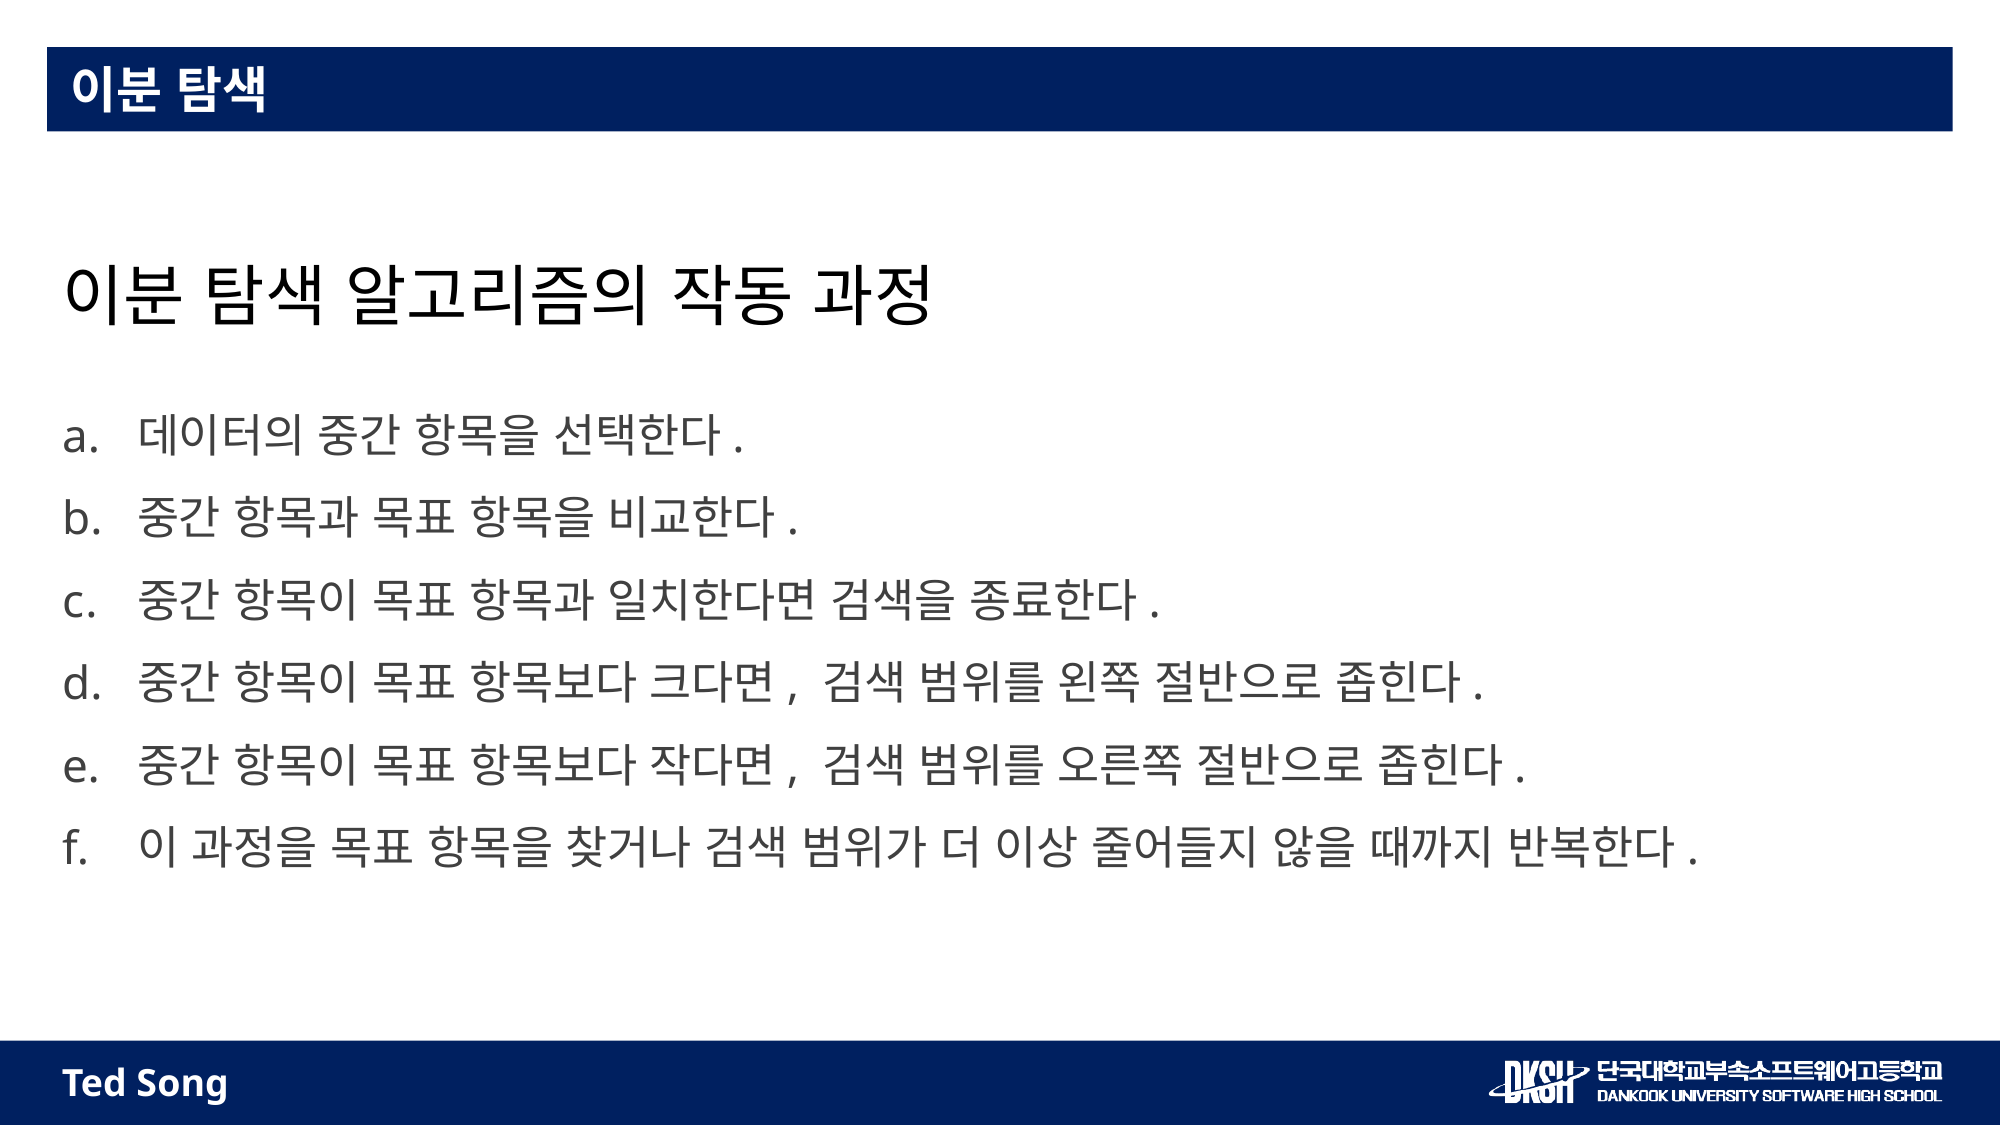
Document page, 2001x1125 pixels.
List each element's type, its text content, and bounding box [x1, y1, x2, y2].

text_box 이분 탐색 알고리즘의 작동 과정 데이터의 중간 항목을 선택한다. 중간 항목과 목표 항목을 비교한다. 중간 항목이 목표 항목과 일치한다면 검색을 종료한다. 중간 항목이 목표 항목보다 크다면, 검색 범위를 왼쪽 절반으로 좁힌다. 중간 항목이 목표 항목보다 작다면, 검색 범위를 오른쪽 절반으로 좁힌다. 이 과정을 목표 항목을 찾거나 검색 범위가 더 이상 줄어들지 않을 때까지 반복한다. [47, 246, 1953, 881]
text_box 이분 탐색 [56, 51, 284, 127]
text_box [0, 1040, 2000, 1125]
text_box [46, 46, 1954, 132]
